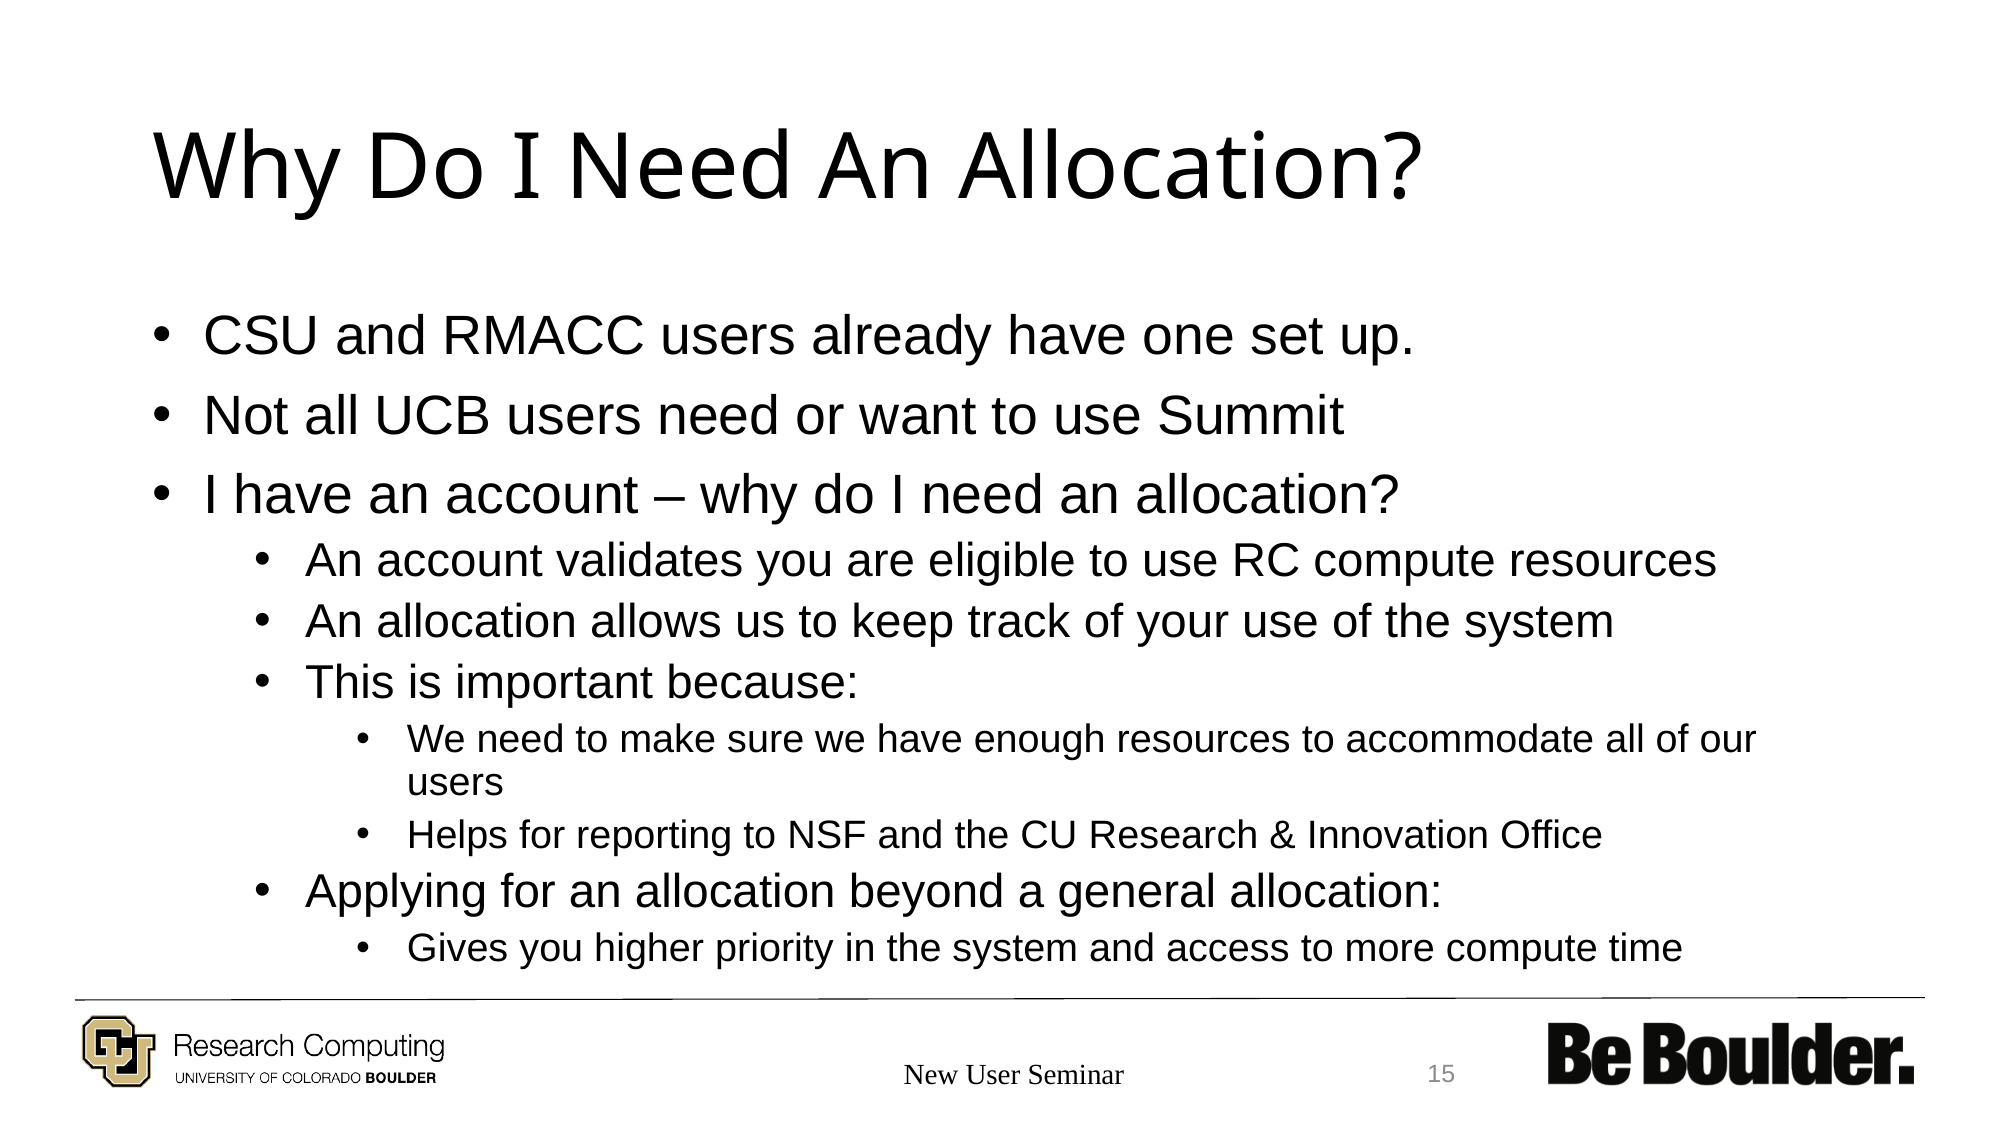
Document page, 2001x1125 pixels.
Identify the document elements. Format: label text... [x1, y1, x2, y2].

picture [1524, 1015, 1938, 1088]
picture [81, 1015, 444, 1088]
title Why Do I Need An Allocation? [137, 59, 1863, 278]
list CSU and RMACC users already have one set up. Not all UCB users need or want to use Summit I have an account – why do I need an allocation? An account validates you are eligible to use RC compute resources An allocation allows us to keep track of your use of the system This is important because: We need to make sure we have enough resources to accommodate all of our users Helps for reporting to NSF and the CU Research & Innovation Office Applying for an allocation beyond a general allocation: Gives you higher priority in the system and access to more compute time [137, 299, 1863, 983]
slide_number 15 [1412, 1042, 1525, 1103]
footer New User Seminar [676, 1042, 1352, 1103]
